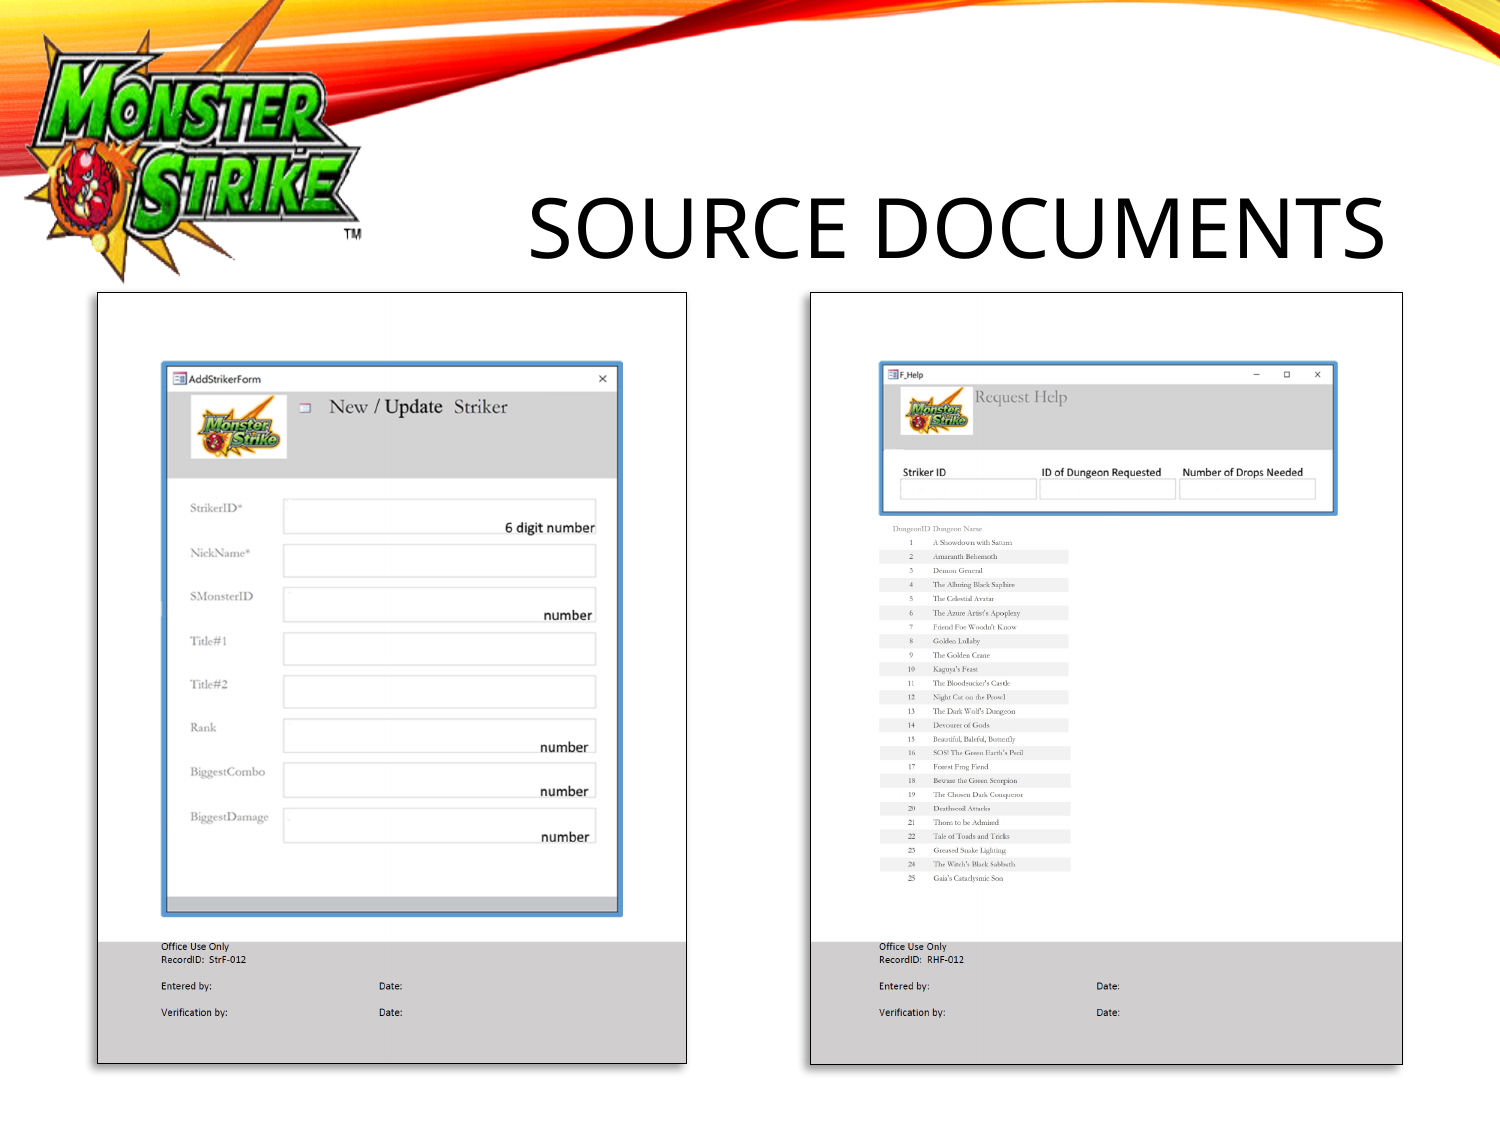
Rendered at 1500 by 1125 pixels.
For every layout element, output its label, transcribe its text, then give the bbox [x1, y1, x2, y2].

title Source Documents [356, 125, 1403, 338]
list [97, 292, 688, 1065]
picture [0, 0, 1500, 317]
picture [809, 292, 1403, 1065]
